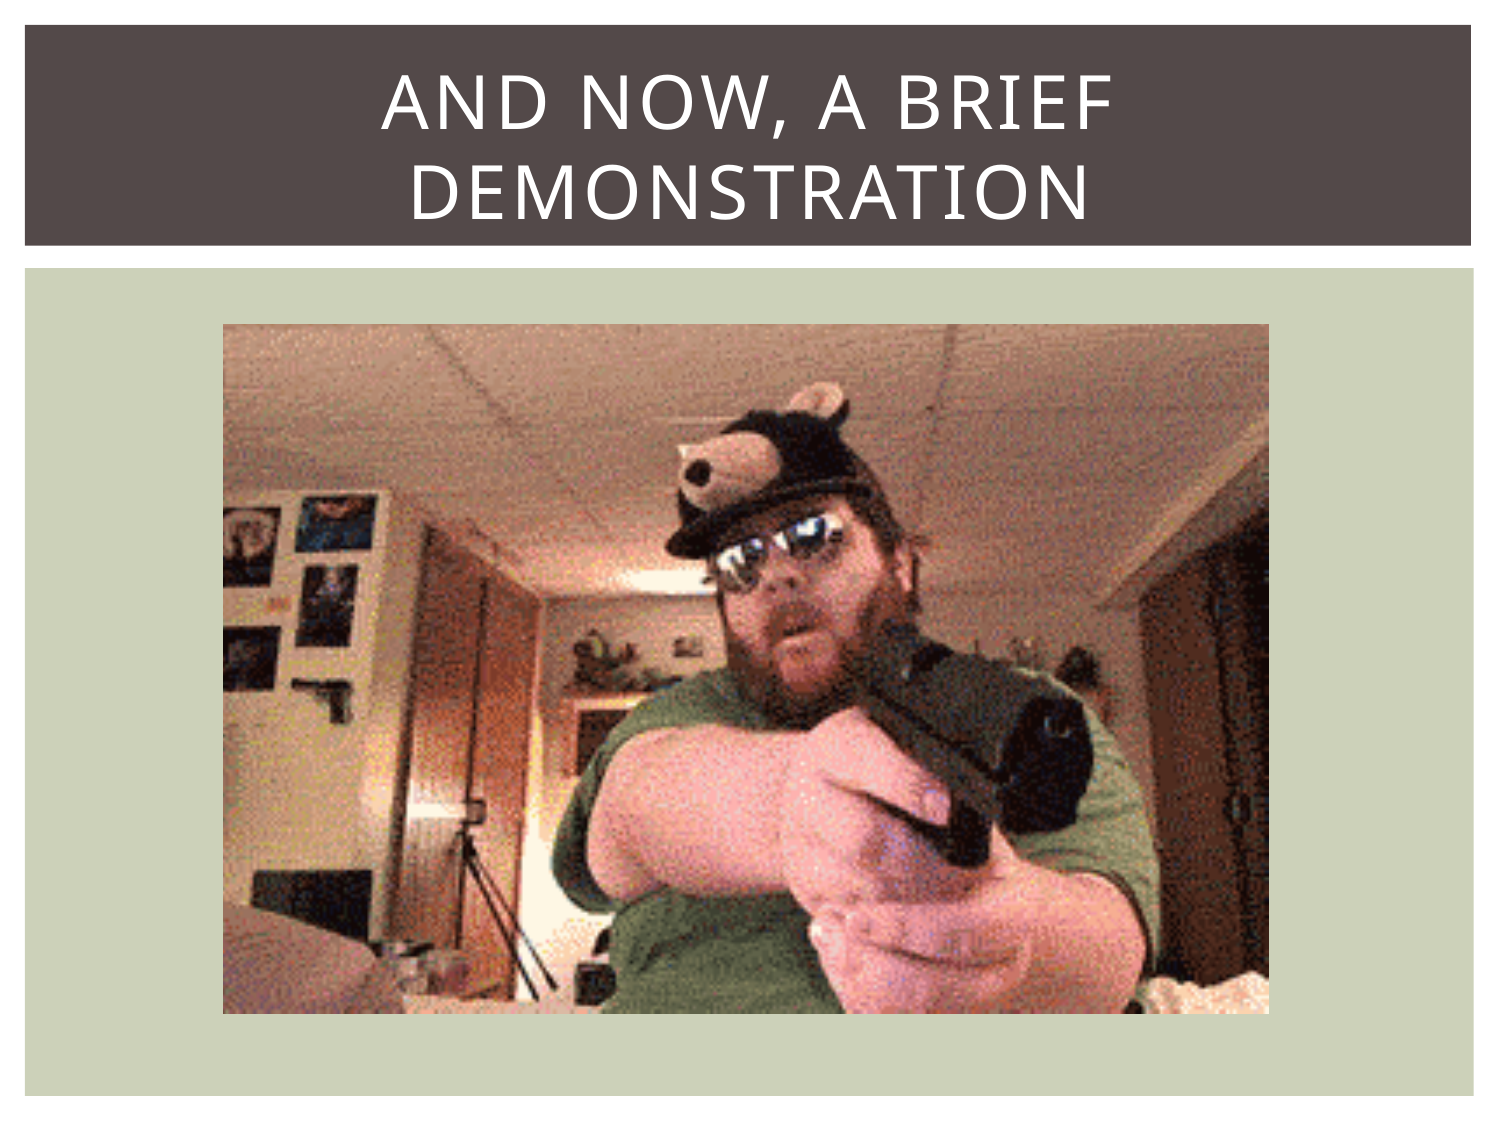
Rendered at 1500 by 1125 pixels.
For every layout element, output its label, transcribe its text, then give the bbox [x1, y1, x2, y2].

title AND NOW, A BRIEF DEMONSTRATION [62, 58, 1438, 232]
picture [223, 323, 1270, 1015]
